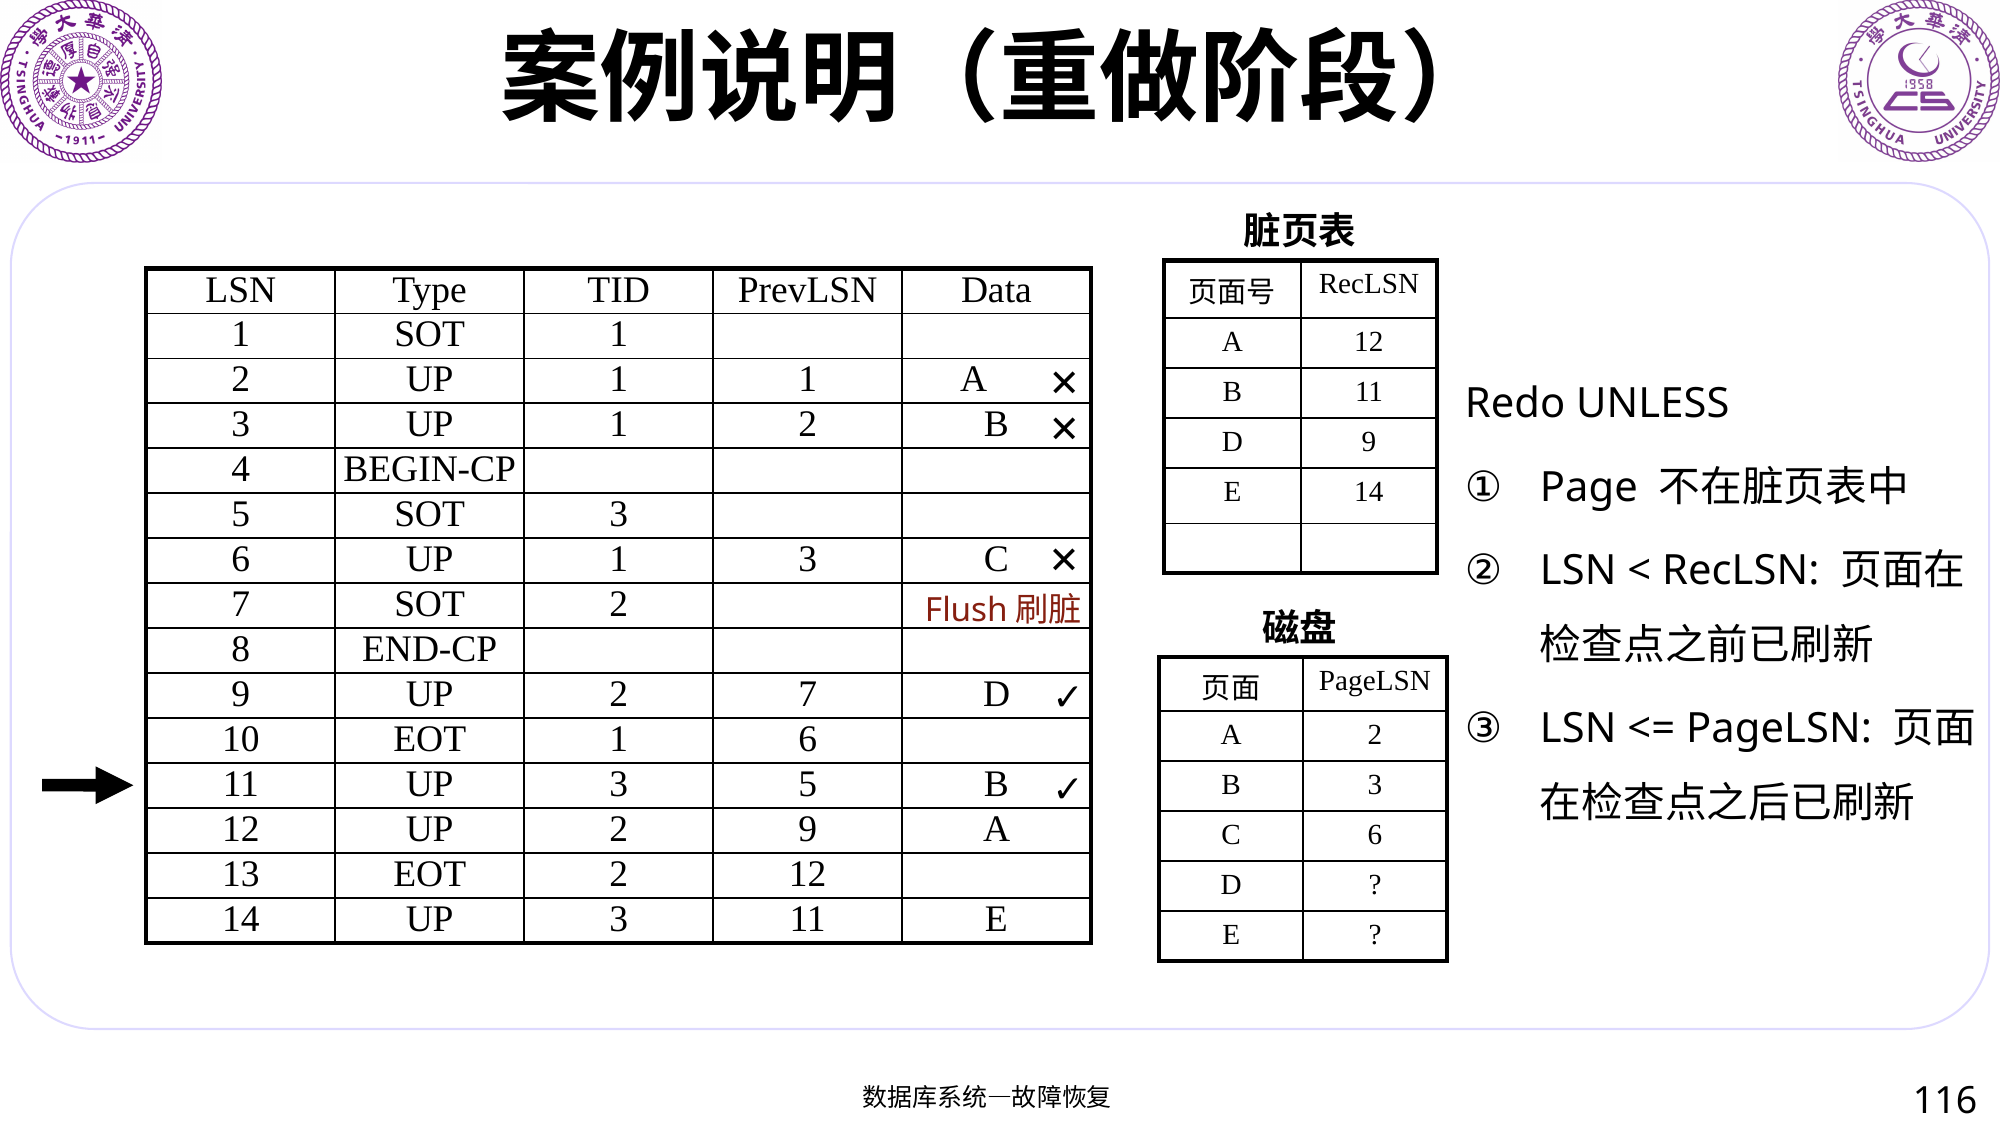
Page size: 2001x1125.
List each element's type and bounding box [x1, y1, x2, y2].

table_cell [336, 629, 523, 672]
table_cell [336, 854, 523, 897]
text_box [10, 182, 1996, 1029]
table_cell [148, 674, 334, 717]
picture [1838, 0, 2000, 162]
table_cell [714, 899, 901, 941]
table_cell [714, 404, 901, 447]
table_cell [336, 809, 523, 852]
table_cell [714, 674, 901, 717]
title [172, 17, 1828, 130]
table_cell [714, 809, 901, 852]
slide_number [1898, 1069, 2000, 1125]
table_cell [336, 494, 523, 537]
table_cell [903, 539, 1033, 582]
table_cell [903, 674, 1037, 717]
table_header [1166, 263, 1300, 317]
table_cell [336, 899, 523, 941]
table_cell [148, 854, 334, 897]
table_header [336, 271, 523, 313]
table_cell [336, 449, 523, 492]
table_cell [903, 809, 1089, 852]
table_cell [1304, 912, 1445, 959]
table_cell [1304, 834, 1445, 860]
table_header [148, 271, 334, 313]
table_cell [336, 674, 523, 717]
table_cell [1166, 419, 1300, 467]
table_cell [525, 809, 712, 852]
footer [670, 1073, 1304, 1125]
table_cell [714, 584, 901, 627]
table_cell [714, 629, 901, 672]
table_cell [148, 764, 334, 807]
table_header [1302, 263, 1435, 317]
table_cell [714, 854, 901, 897]
table_cell [336, 539, 523, 582]
table_cell [903, 629, 1089, 672]
table_cell [1304, 862, 1445, 910]
table_cell [903, 494, 1089, 537]
table_cell [903, 314, 1089, 358]
table_cell [1166, 524, 1300, 571]
table_cell [714, 314, 901, 358]
table_cell [336, 764, 523, 807]
table_cell [525, 314, 712, 358]
table_cell [1166, 469, 1300, 523]
table_cell [525, 449, 712, 492]
table_cell [148, 539, 334, 582]
table_cell [148, 494, 334, 537]
table_cell [336, 314, 523, 358]
table_header [714, 271, 901, 313]
table_cell [148, 449, 334, 492]
table_cell [148, 359, 334, 402]
table_cell [1161, 862, 1302, 910]
table_cell [525, 854, 712, 897]
picture [0, 0, 162, 163]
table_cell [148, 404, 334, 447]
table_cell [336, 359, 523, 402]
table_cell [714, 449, 901, 492]
table_cell [1161, 712, 1300, 760]
table_cell [714, 719, 901, 762]
table_cell [1161, 762, 1300, 810]
table_cell [903, 719, 1089, 762]
table_cell [903, 359, 1033, 402]
table_cell [1166, 319, 1300, 367]
table_cell [903, 584, 910, 627]
table_header [1161, 659, 1300, 710]
table_cell [525, 539, 712, 582]
table_cell [148, 629, 334, 672]
table_cell [525, 719, 712, 762]
table_cell [148, 809, 334, 852]
table_cell [714, 764, 901, 807]
table_cell [903, 404, 1033, 447]
table_cell [525, 359, 712, 402]
table_cell [1302, 319, 1435, 343]
table_cell [525, 404, 712, 447]
table_cell [903, 899, 1089, 941]
table_cell [336, 404, 523, 447]
table_cell [148, 719, 334, 762]
table_cell [148, 899, 334, 941]
table_cell [336, 584, 523, 627]
table_cell [336, 719, 523, 762]
table_cell [148, 314, 334, 358]
table_cell [1161, 912, 1302, 959]
table_header [903, 271, 1089, 313]
table_cell [903, 854, 1089, 897]
table_cell [1161, 812, 1302, 860]
table_header [525, 271, 712, 313]
table_cell [525, 674, 712, 717]
table_cell [714, 539, 901, 582]
table_cell [903, 449, 1089, 492]
table_cell [525, 494, 712, 537]
table_cell [714, 359, 901, 402]
table_cell [903, 764, 1037, 807]
table_cell [525, 584, 712, 627]
table_cell [1166, 369, 1300, 417]
table_cell [148, 584, 334, 627]
table_cell [525, 764, 712, 807]
table_cell [525, 629, 712, 672]
table_cell [525, 899, 712, 941]
table_cell [714, 494, 901, 537]
